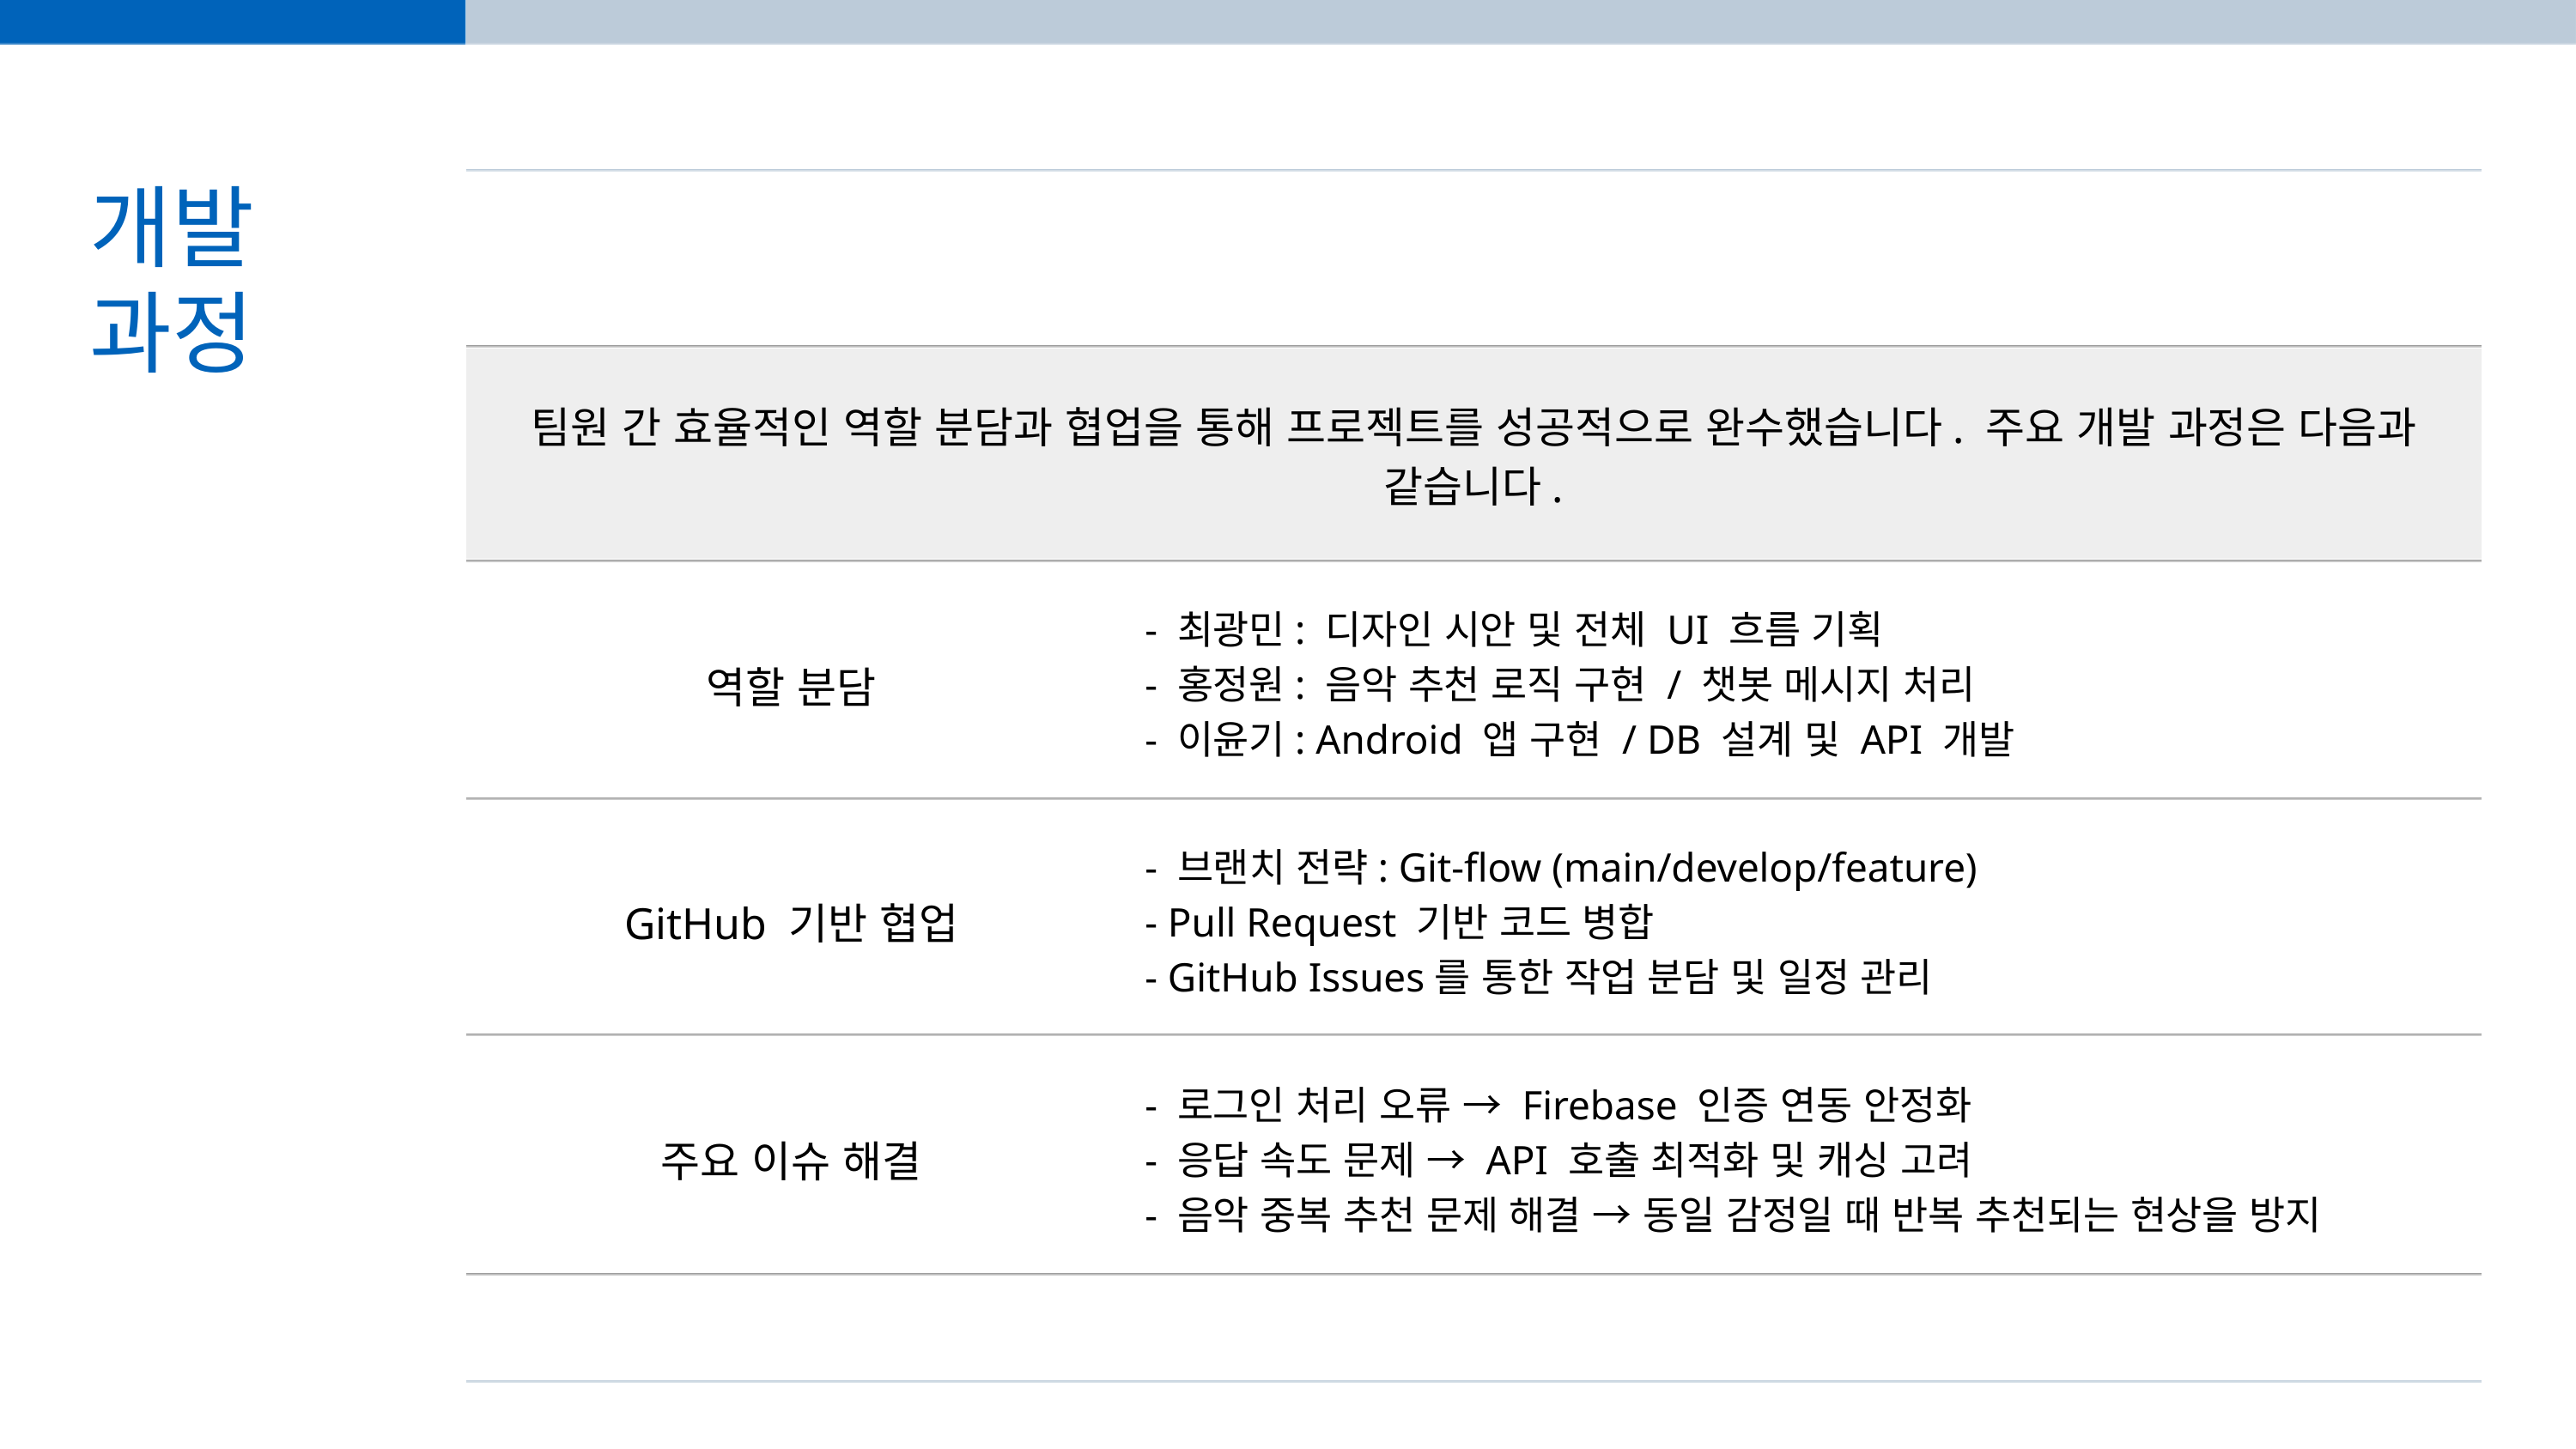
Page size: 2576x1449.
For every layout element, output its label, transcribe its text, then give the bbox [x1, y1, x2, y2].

text_box 주요 이슈 해결 [465, 1126, 1118, 1186]
picture [0, 0, 2576, 45]
picture [466, 344, 2482, 562]
picture [466, 1033, 2482, 1036]
picture [466, 797, 2482, 800]
text_box 역할 분담 [465, 652, 1118, 712]
text_box - 로그인 처리 오류 → Firebase 인증 연동 안정화 - 응답 속도 문제 → API 호출 최적화 및 캐싱 고려 - 음악 중복 추천 문제 해결 → 동일 감정일 때 반복 추천되는 현상을 방지 [1145, 1072, 2487, 1238]
picture [466, 169, 2482, 173]
text_box 개발 과정 [89, 175, 440, 300]
text_box - 브랜치 전략: Git-flow (main/develop/feature) - Pull Request 기반 코드 병합 - GitHub Issues를 통한 작업 분담 및 일정 관리 [1145, 834, 2487, 1000]
text_box - 최광민: 디자인 시안 및 전체 UI 흐름 기획 - 홍정원: 음악 추천 로직 구현 / 챗봇 메시지 처리 - 이윤기: Android 앱 구현 / DB 설계 및 API 개발 [1145, 597, 2487, 762]
text_box GitHub 기반 협업 [465, 888, 1118, 949]
